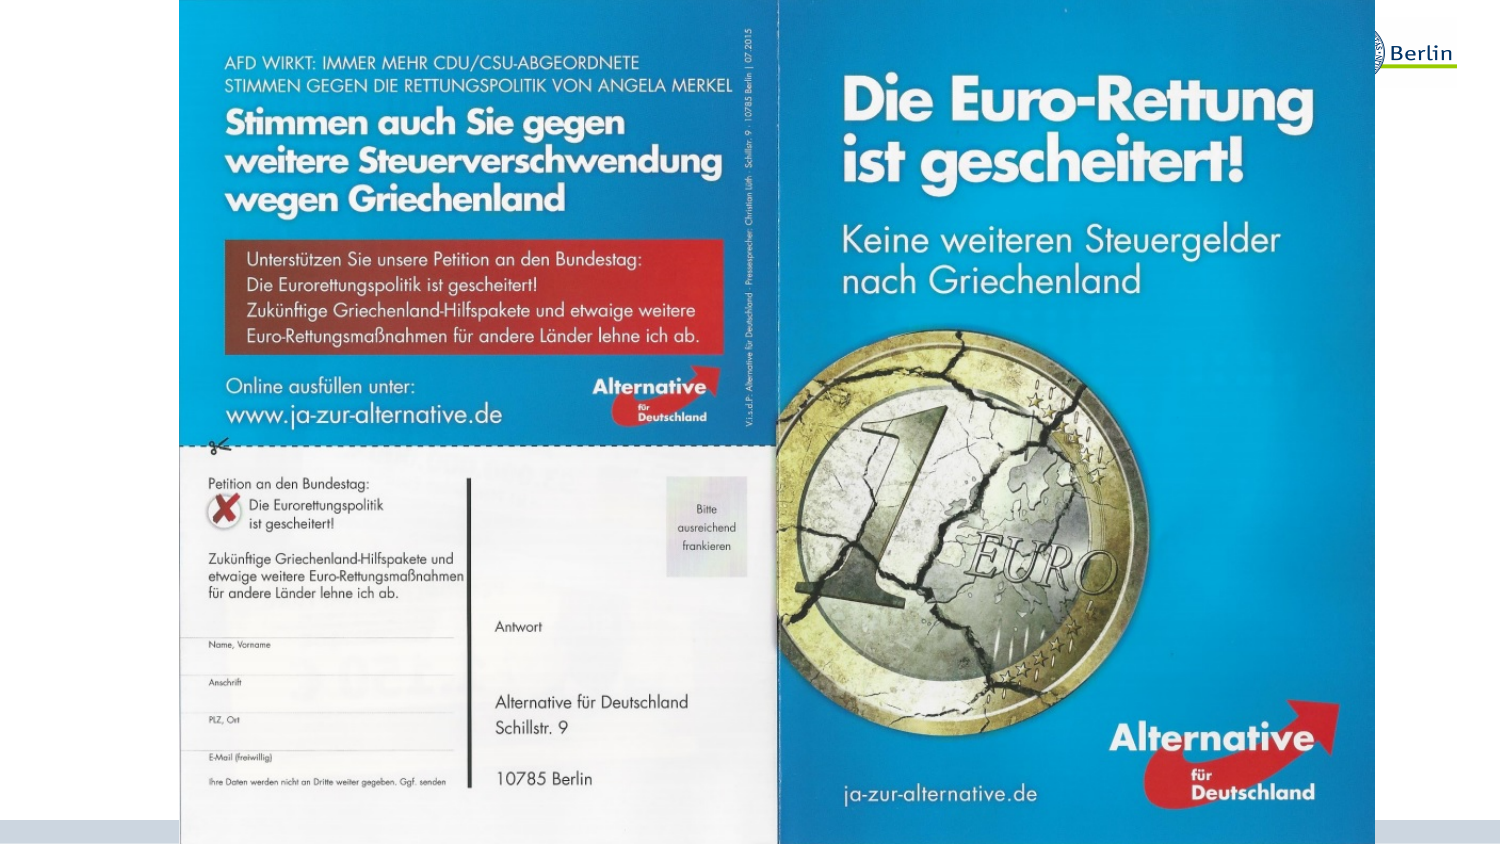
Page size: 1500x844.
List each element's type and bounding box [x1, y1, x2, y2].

list [179, 0, 1375, 844]
picture [1375, 17, 1457, 88]
